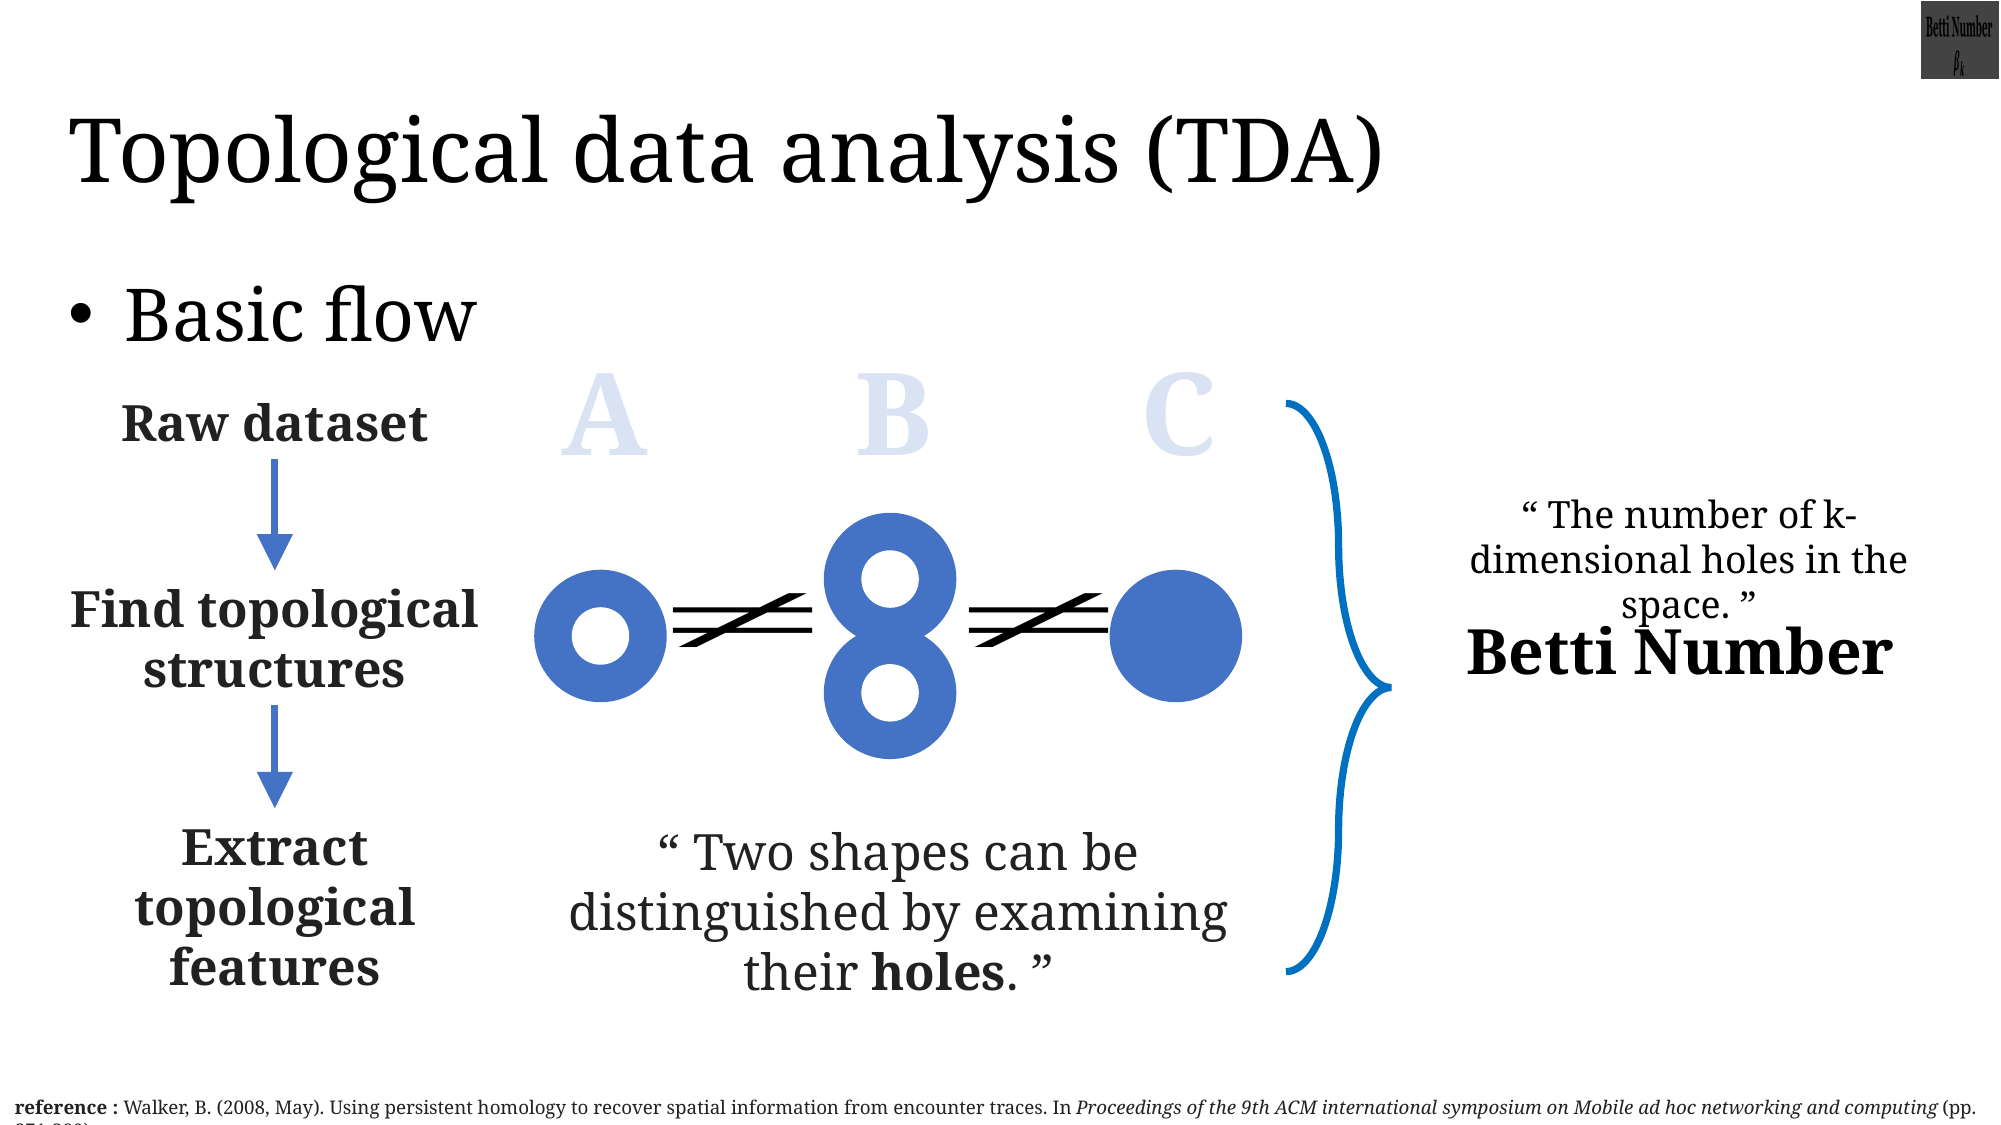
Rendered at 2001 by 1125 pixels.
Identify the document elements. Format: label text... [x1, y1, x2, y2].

text_box reference : Walker, B. (2008, May). Using persistent homology to recover spatial information from encounter traces. In Proceedings of the 9th ACM international symposium on Mobile ad hoc networking and computing (pp. 371-380). [0, 1088, 1996, 1125]
text_box [1378, 682, 1392, 693]
title Topological data analysis (TDA) [53, 96, 1462, 209]
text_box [401, 333, 1378, 760]
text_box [45, 384, 505, 1006]
text_box “ Two shapes can be distinguished by examining their holes. ” [540, 813, 1258, 1009]
picture [1919, 0, 2000, 80]
text_box “ The number of k-dimensional holes in the space. ” [1401, 484, 1977, 634]
text_box [1285, 760, 1346, 973]
subtitle Basic flow [53, 261, 1568, 374]
